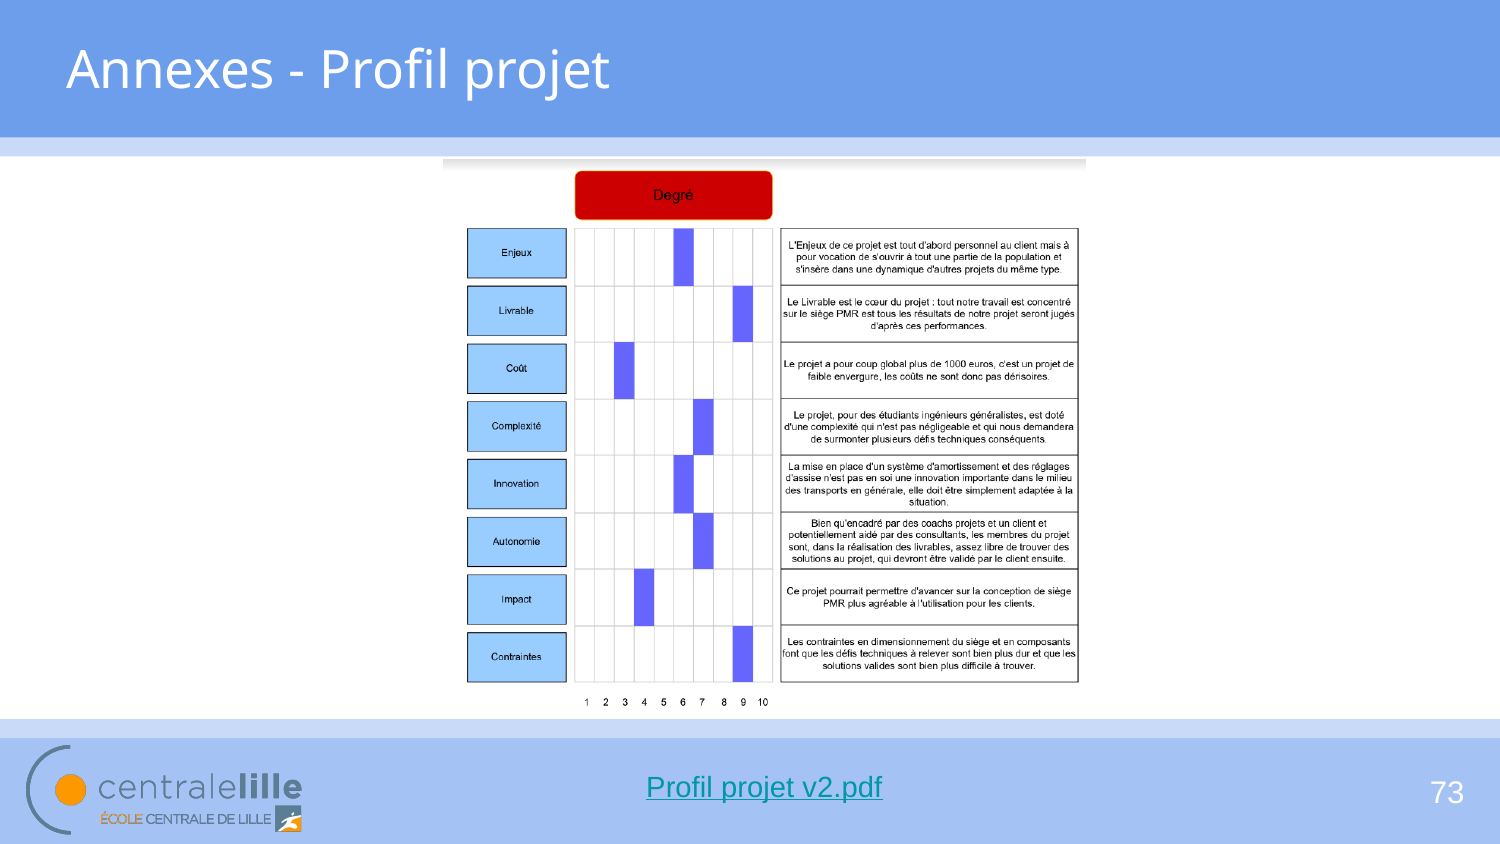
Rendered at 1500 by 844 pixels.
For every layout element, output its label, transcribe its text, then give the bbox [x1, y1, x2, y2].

picture [0, 739, 329, 844]
text_box Profil projet v2.pdf [579, 752, 950, 818]
title Annexes - Profil projet [51, 20, 1449, 115]
slide_number ‹#› [1389, 758, 1480, 824]
picture [443, 159, 1086, 719]
